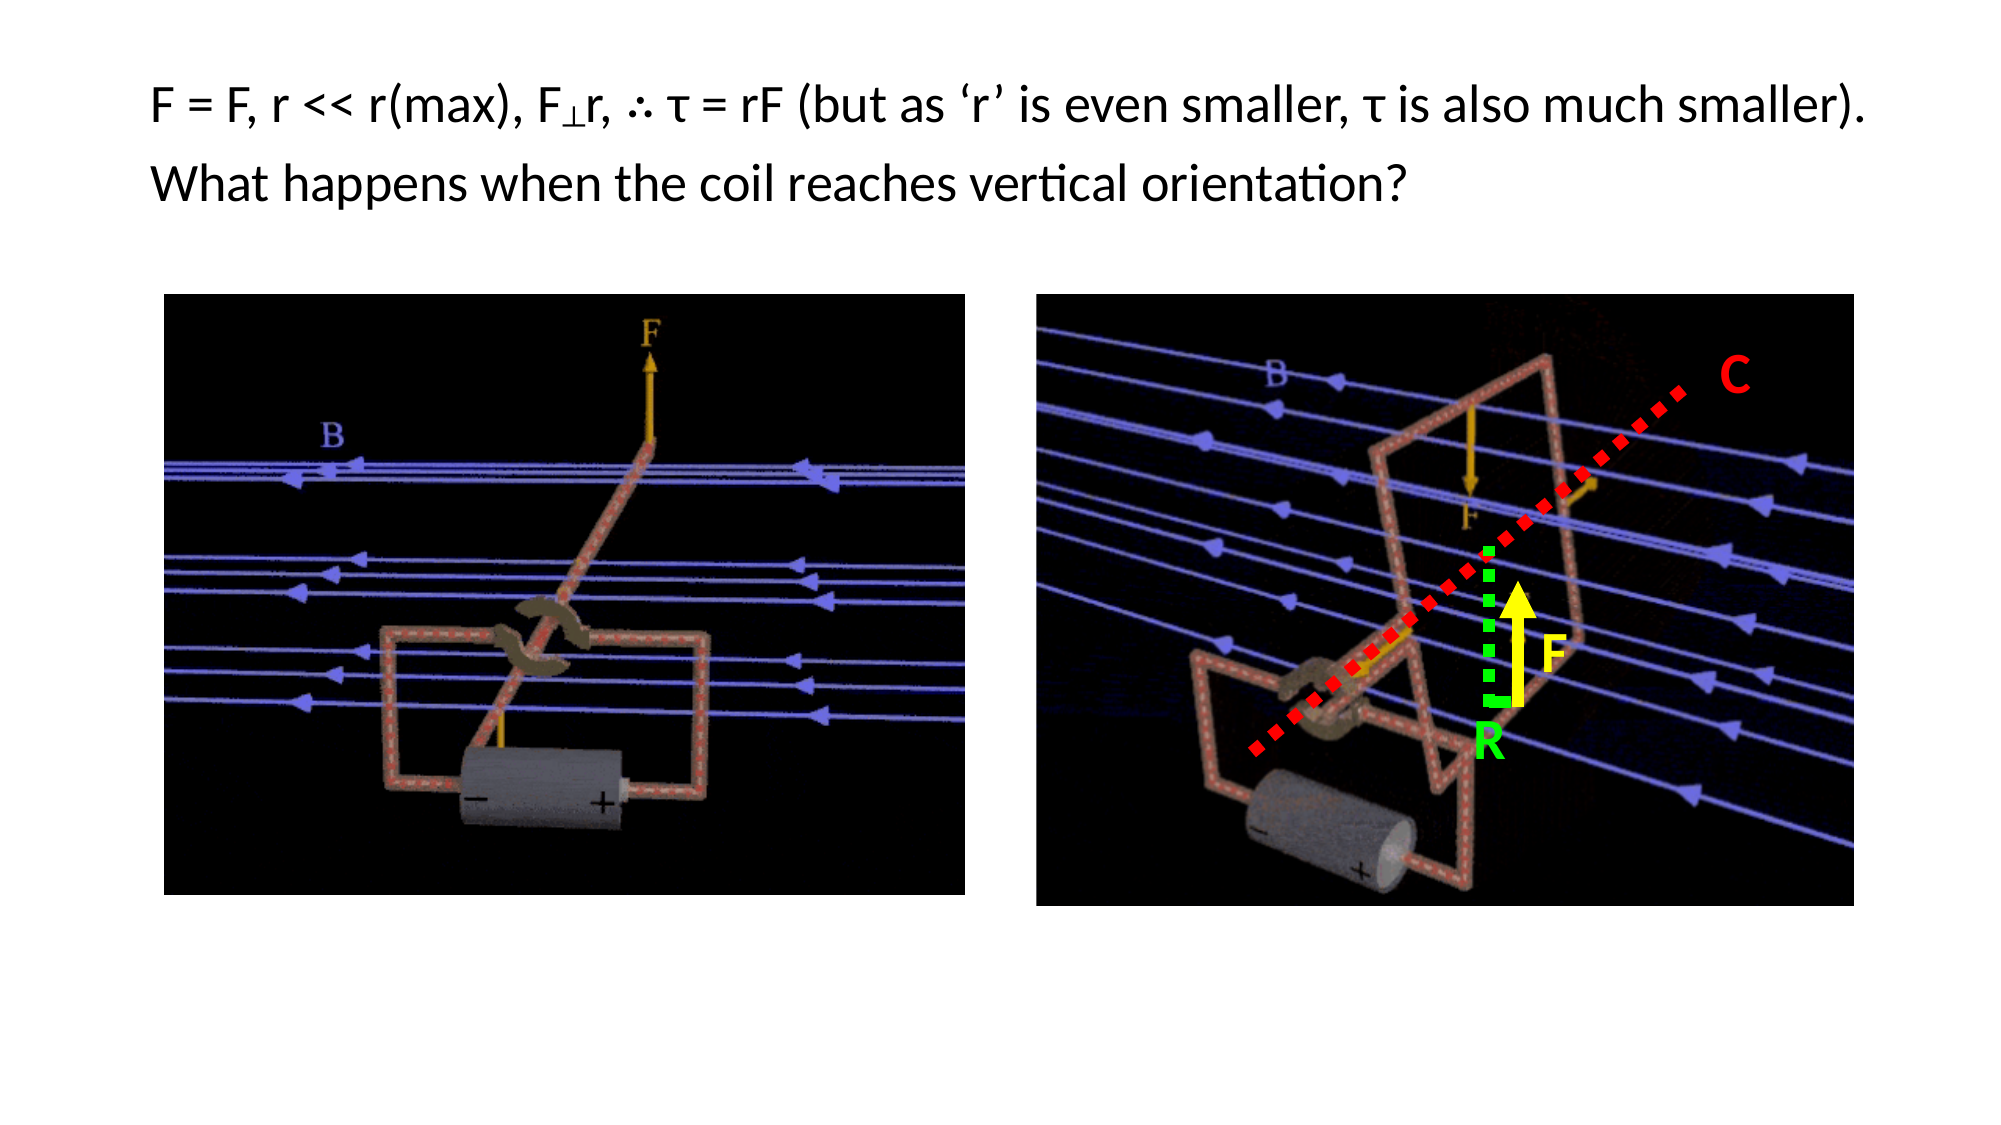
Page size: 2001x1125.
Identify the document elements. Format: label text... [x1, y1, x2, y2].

picture [164, 294, 965, 895]
text_box F = F, r << r(max), F┴r, ∴ τ = rF (but as ‘r’ is even smaller, τ is also much smaller). What happens when the coil reaches vertical orientation? [135, 61, 1923, 277]
picture [1035, 294, 1854, 906]
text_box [1251, 388, 1684, 753]
